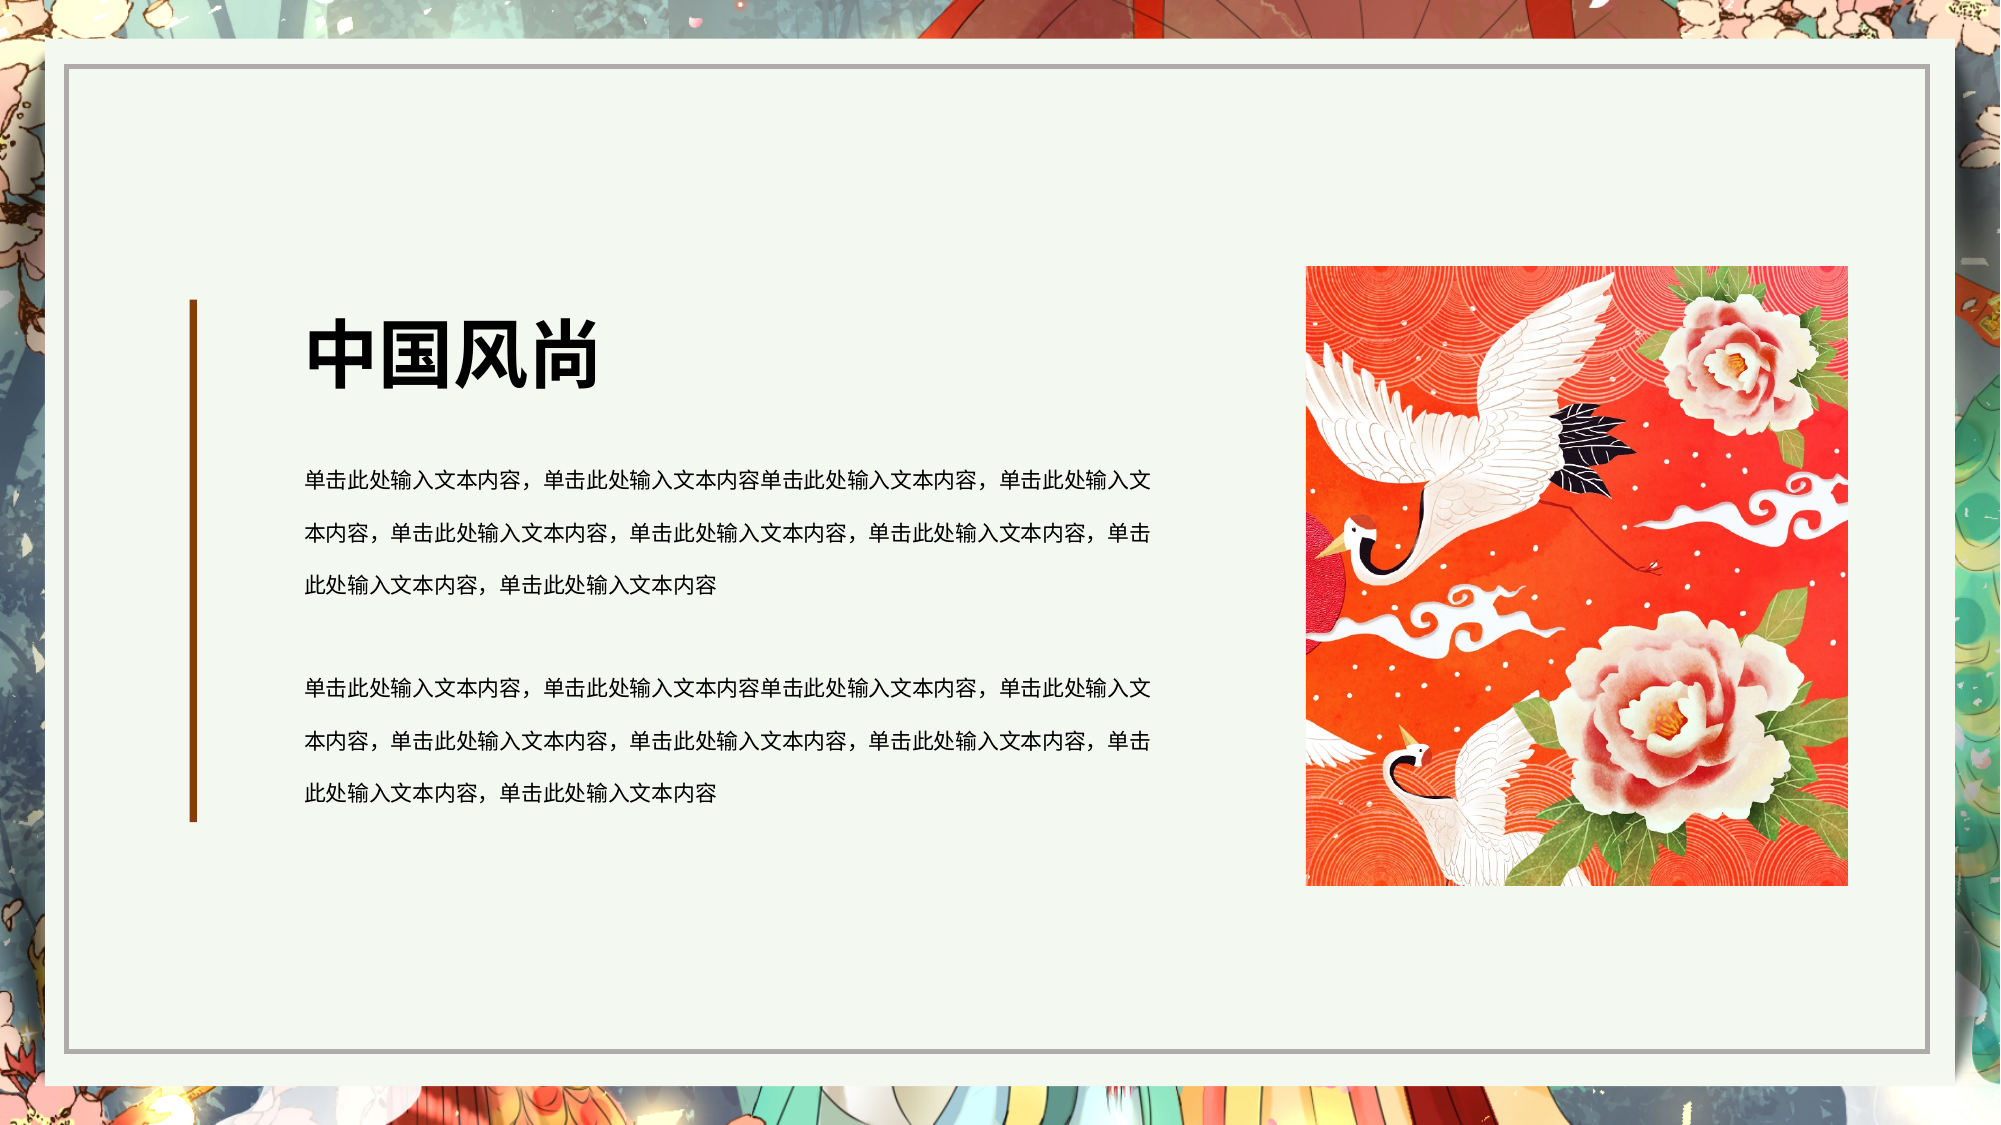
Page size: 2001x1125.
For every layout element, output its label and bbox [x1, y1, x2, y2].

text_box [0, 38, 2000, 1087]
picture [1305, 266, 1848, 886]
picture [0, 1087, 2000, 1125]
picture [0, 0, 2000, 38]
